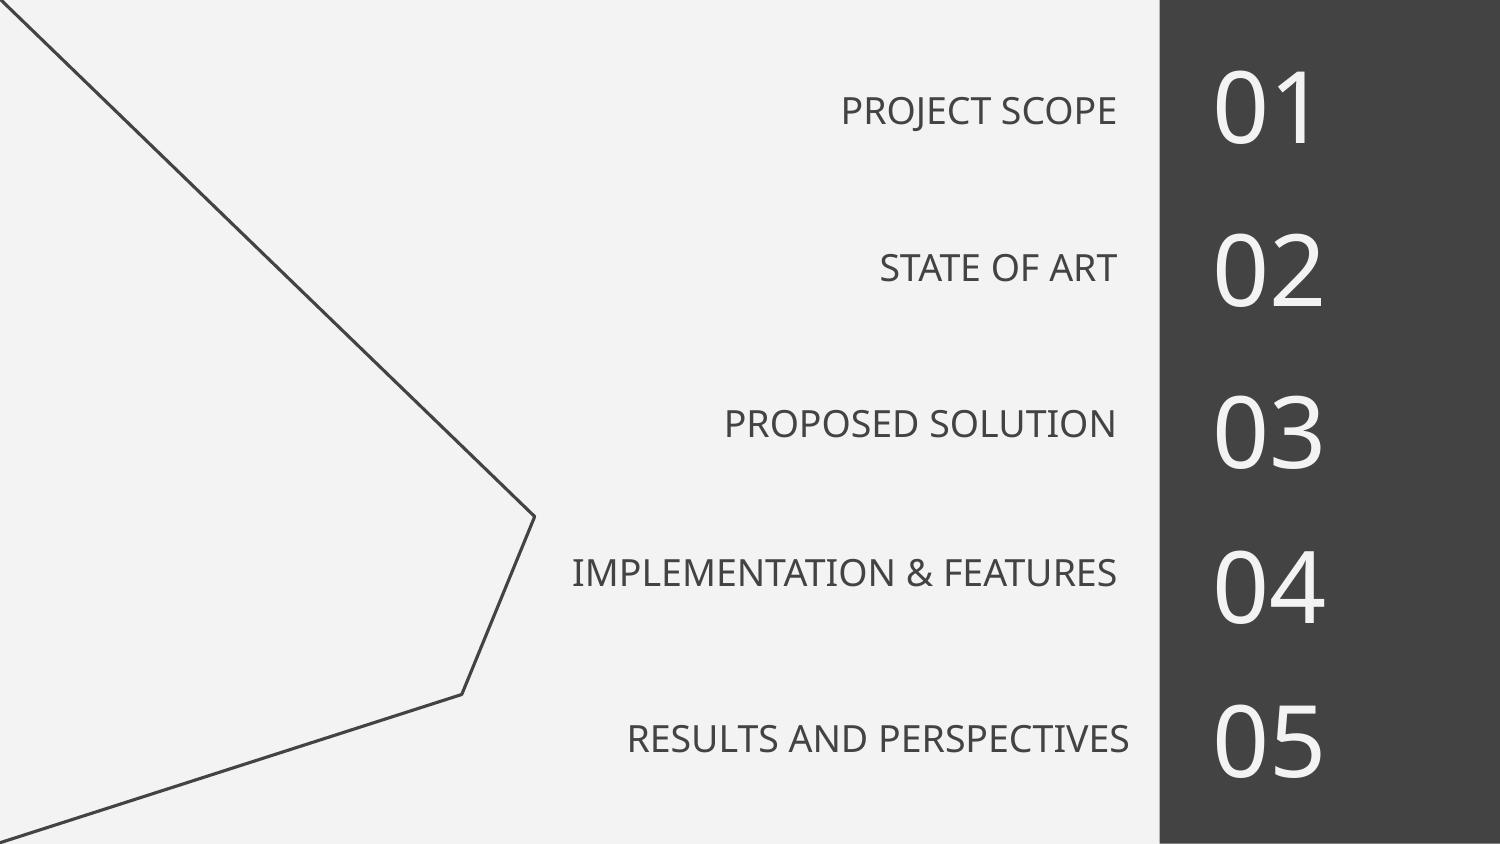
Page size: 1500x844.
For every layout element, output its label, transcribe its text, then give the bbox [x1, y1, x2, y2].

title RESULTS AND PERSPECTIVES [385, 689, 1146, 786]
title PROPOSED SOLUTION [372, 374, 1133, 470]
title IMPLEMENTATION & FEATURES [372, 523, 1133, 620]
title 04 [1197, 509, 1382, 657]
title 01 [1197, 29, 1382, 178]
title 02 [1197, 192, 1382, 340]
title STATE OF ART [372, 218, 1133, 314]
title 05 [1197, 663, 1382, 812]
title PROJECT SCOPE [372, 62, 1133, 158]
title 03 [1197, 354, 1382, 503]
